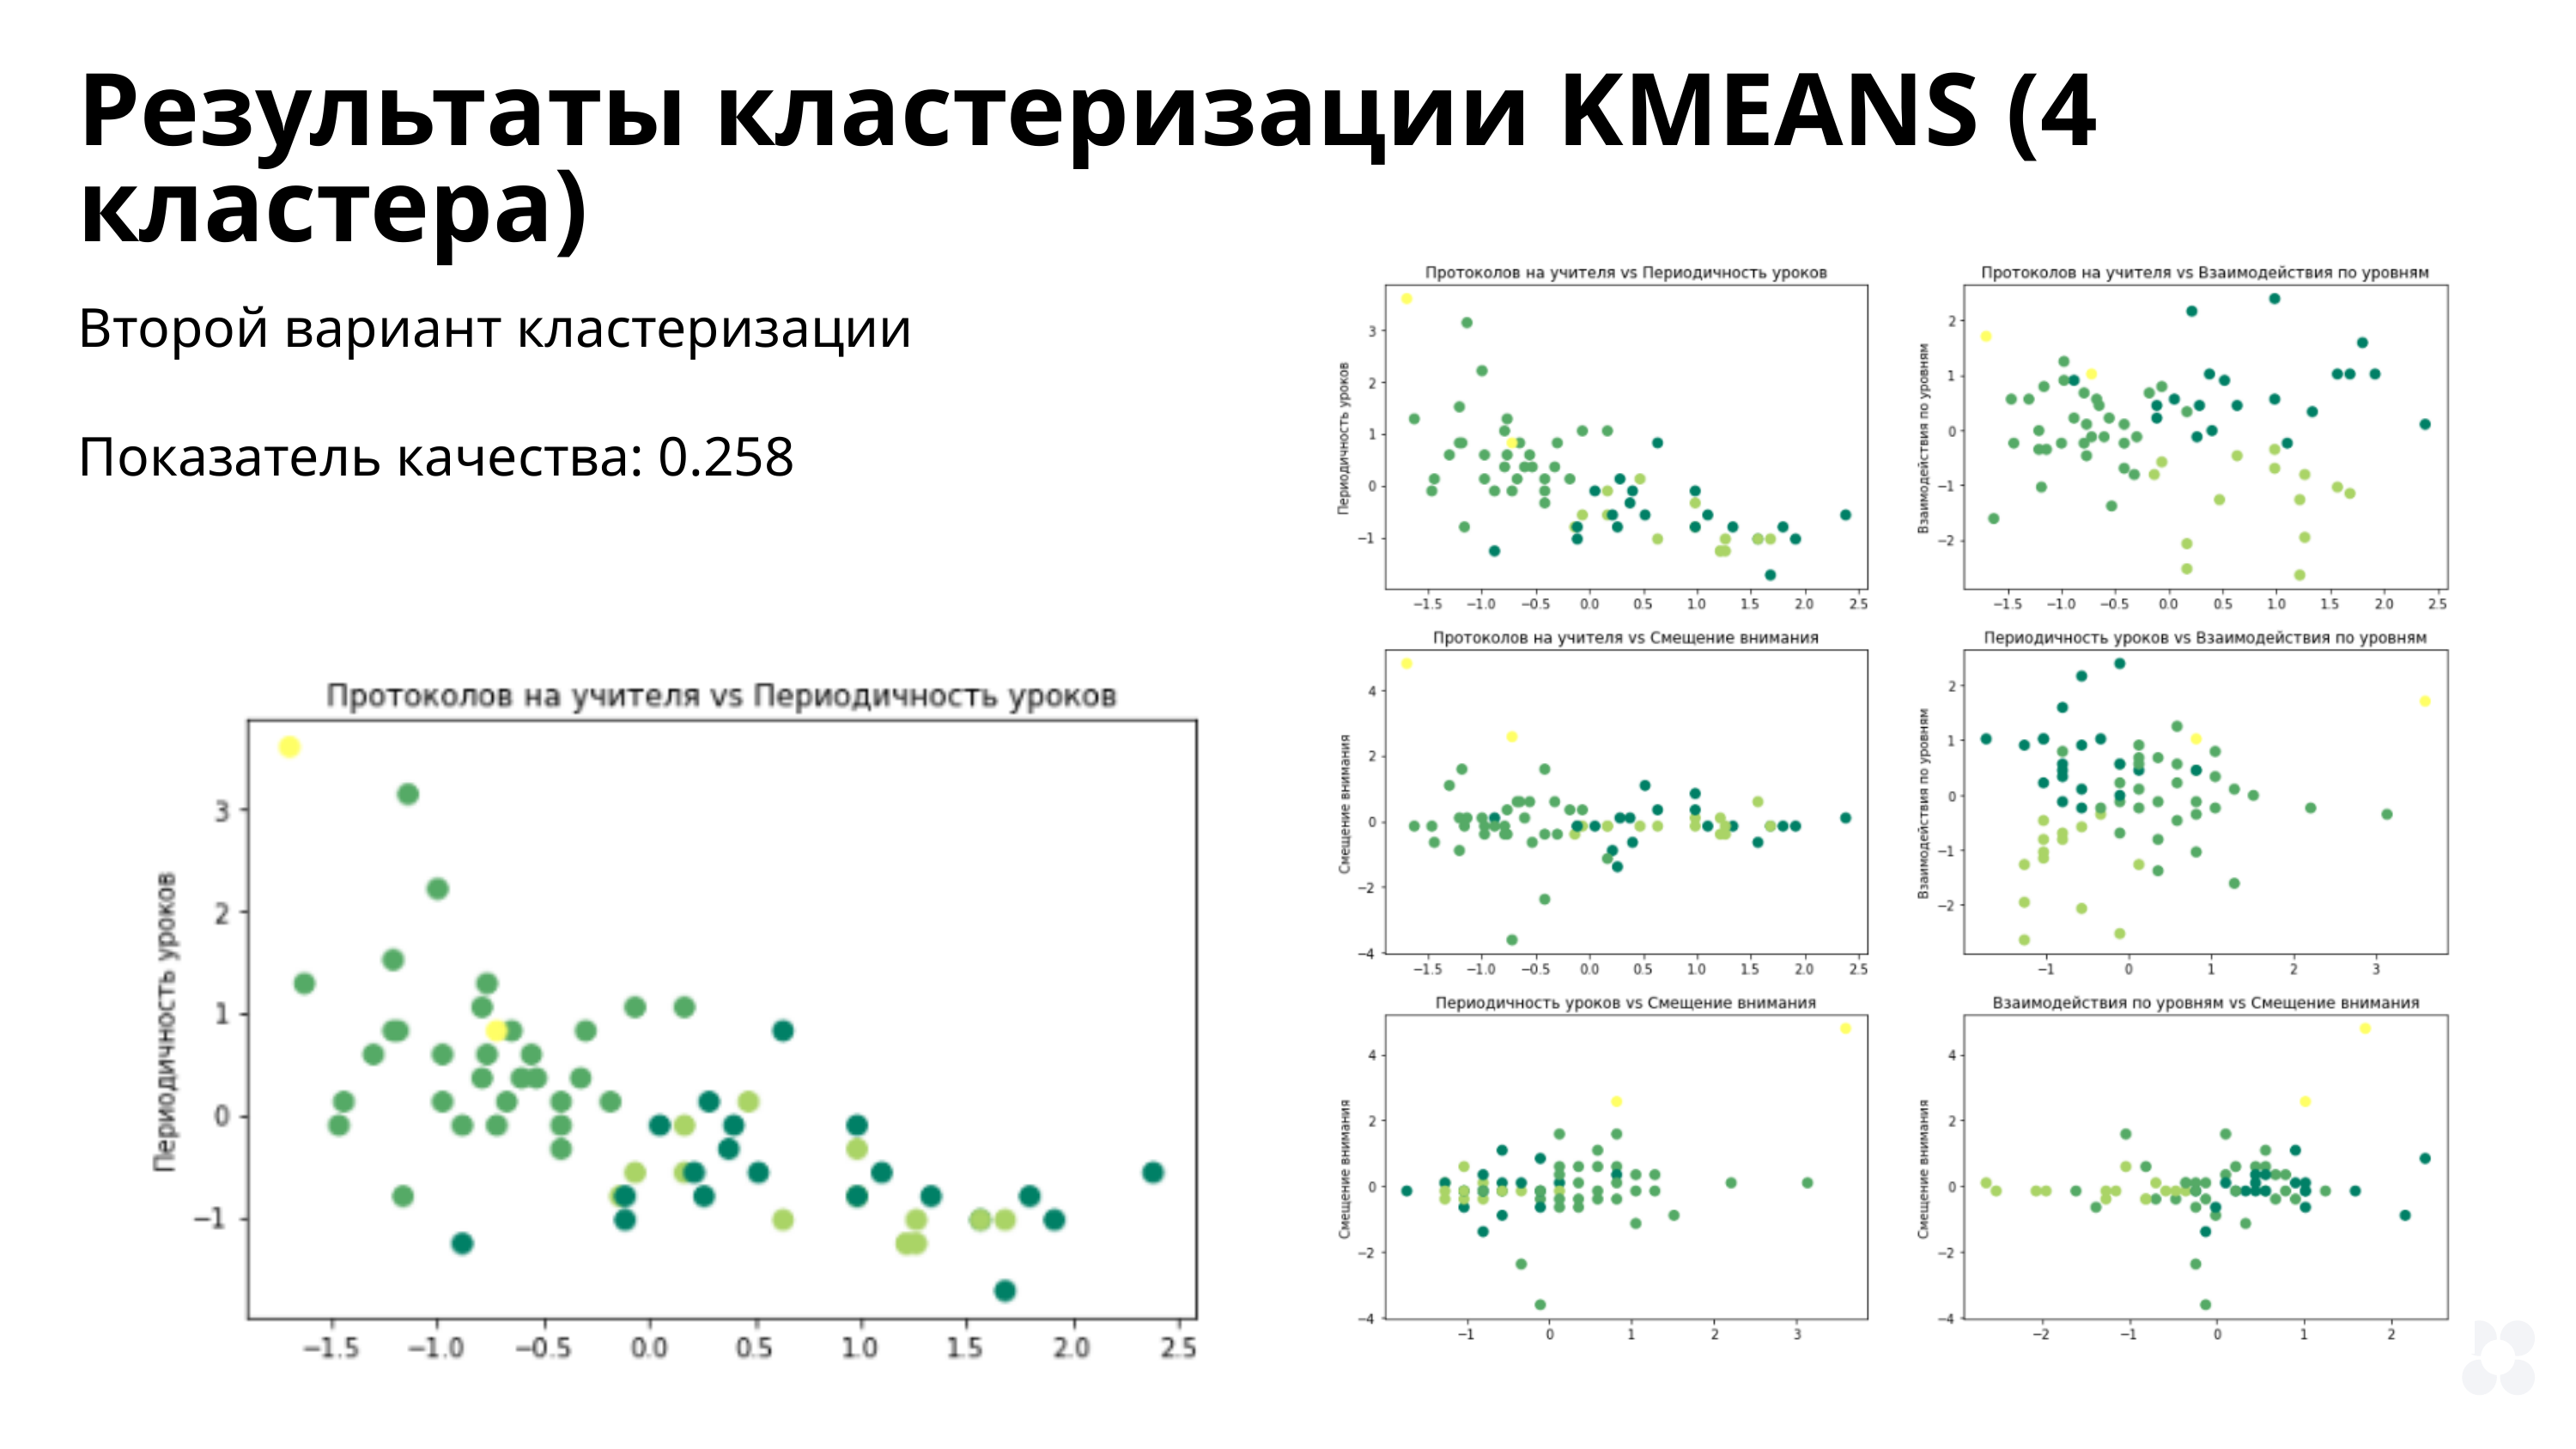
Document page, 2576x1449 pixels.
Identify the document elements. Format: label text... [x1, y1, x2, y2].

picture [1325, 257, 2475, 1354]
picture [125, 659, 1243, 1389]
text_box Результаты кластеризации KMEANS (4 кластера) [77, 69, 2415, 299]
text_box Второй вариант кластеризации Показатель качества: 0.258 [77, 278, 1237, 705]
